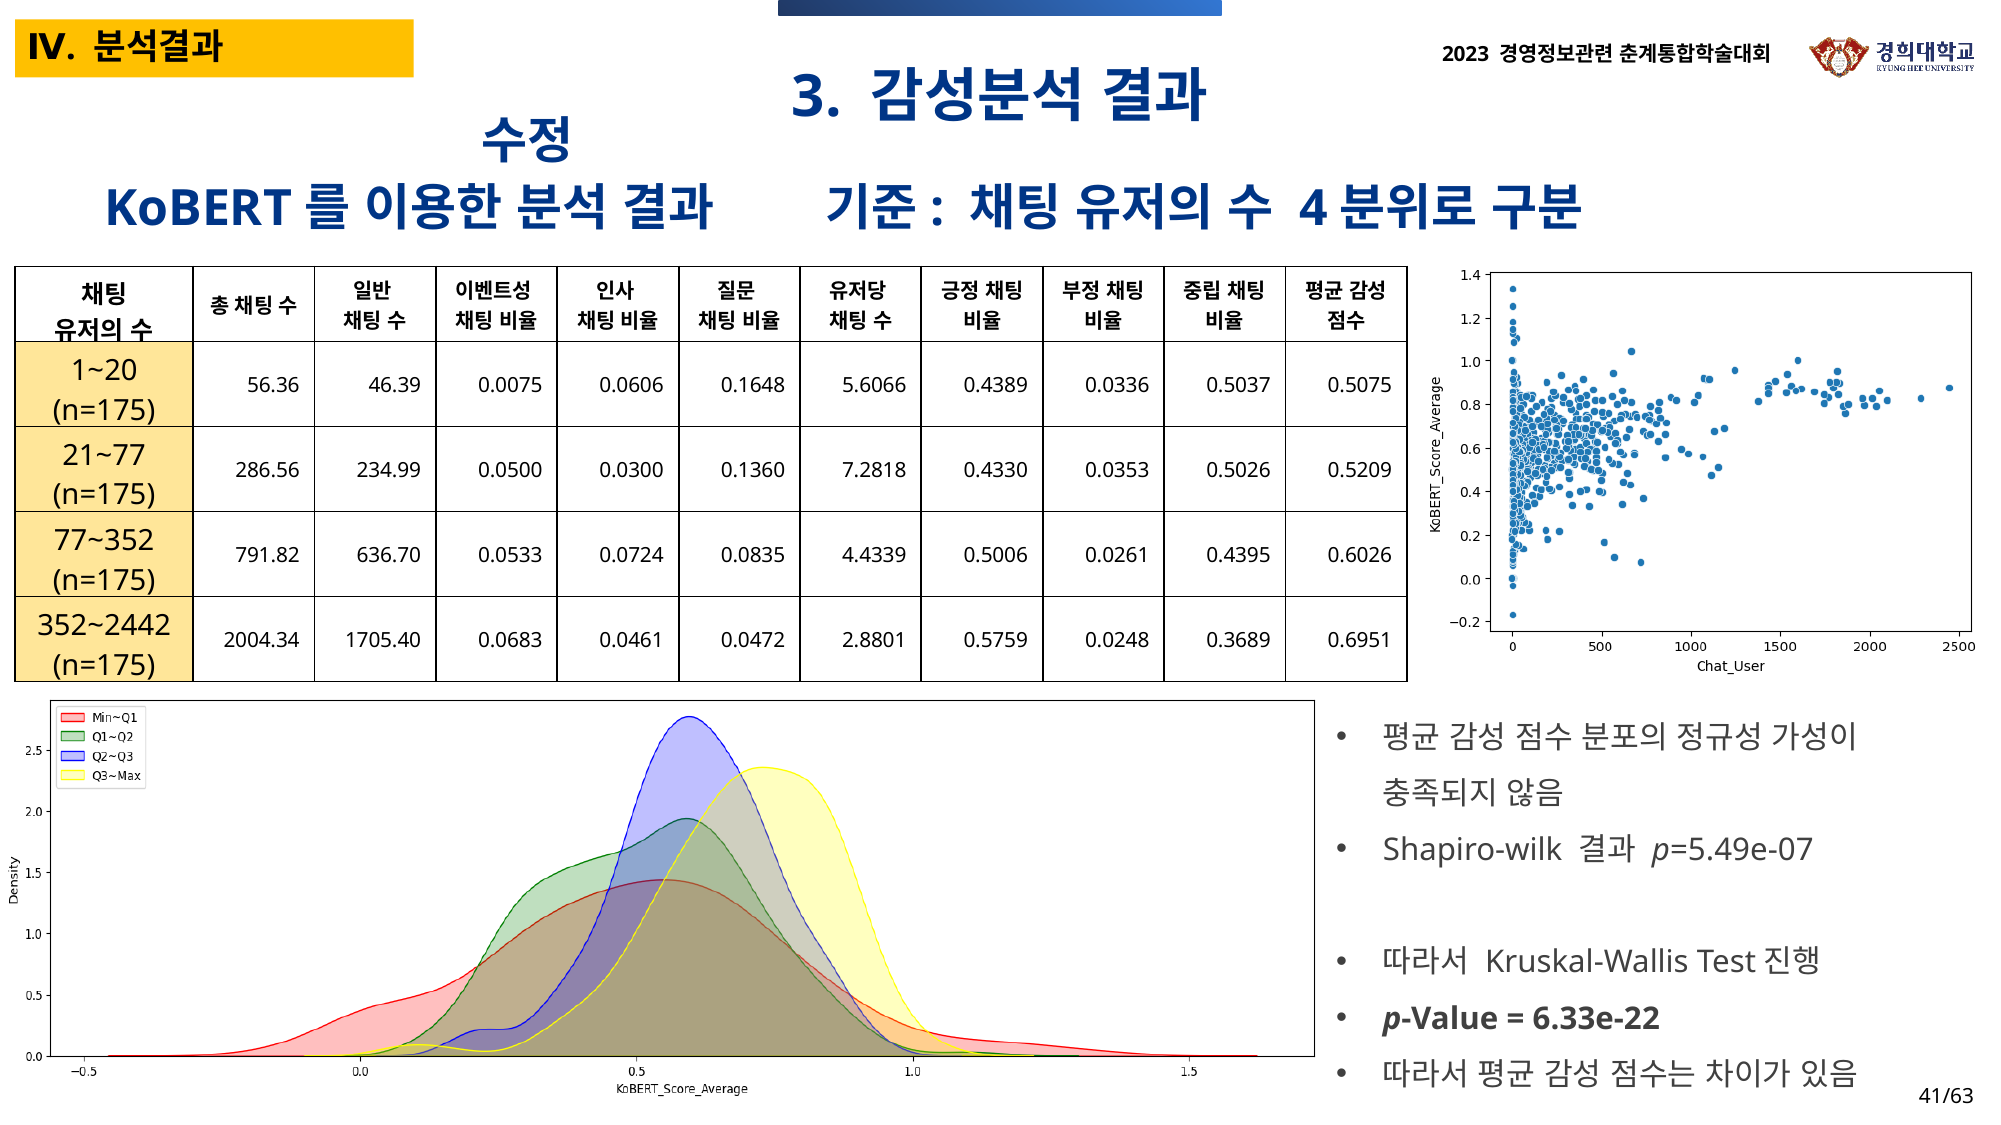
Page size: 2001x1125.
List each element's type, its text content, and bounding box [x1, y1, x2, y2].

table_cell 0.0835 [680, 512, 799, 596]
table_cell 21~77 (n=175) [16, 427, 192, 511]
table_cell 0.0336 [1044, 342, 1163, 426]
table_header 인사 채팅 비율 [558, 267, 678, 341]
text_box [1407, 33, 1974, 78]
table_cell 234.99 [315, 427, 435, 511]
table_cell 0.1360 [680, 427, 799, 511]
table_header 긍정 채팅 비율 [922, 267, 1042, 341]
table_cell 352~2442 (n=175) [16, 597, 192, 681]
table_header 이벤트성 채팅 비율 [437, 267, 556, 341]
table_cell 0.0300 [558, 427, 678, 511]
table_cell 0.0500 [437, 427, 556, 511]
table_cell 636.70 [315, 512, 435, 596]
table_cell 286.56 [194, 427, 314, 511]
table_cell 0.6026 [1286, 512, 1406, 596]
table_cell 0.0724 [558, 512, 678, 596]
table_header 총 채팅 수 [194, 267, 314, 341]
table_cell 5.6066 [801, 342, 920, 426]
table_cell 2.8801 [801, 597, 920, 681]
table_cell 0.5075 [1286, 342, 1406, 426]
table_cell 0.4395 [1165, 512, 1285, 596]
table_header 채팅 유저의 수 [16, 267, 192, 341]
text_box Ⅳ. 분석결과 [12, 16, 306, 74]
table_cell 0.5037 [1165, 342, 1285, 426]
text_box 평균 감성 점수 분포의 정규성 가성이 충족되지 않음 Shapiro-wilk 결과 p=5.49e-07 따라서 Kruskal-Wallis Test진행 p-Value = 6.33e-22 따라서 평균 감성 점수는 차이가 있음 [1322, 691, 1989, 1099]
table_cell 56.36 [194, 342, 314, 426]
table_cell 0.3689 [1165, 597, 1285, 681]
table_cell 0.0533 [437, 512, 556, 596]
table_cell 0.4389 [922, 342, 1042, 426]
slide_number 41/63 [1538, 1099, 1989, 1119]
table_header 질문 채팅 비율 [680, 267, 799, 341]
text_box [777, 0, 1223, 17]
table_cell 0.5759 [922, 597, 1042, 681]
table_cell 4.4339 [801, 512, 920, 596]
picture [0, 690, 1322, 1105]
table_cell 0.0248 [1044, 597, 1163, 681]
table_header 중립 채팅 비율 [1165, 267, 1285, 341]
table_header 일반 채팅 수 [315, 267, 435, 341]
table_cell 7.2818 [801, 427, 920, 511]
table_cell 0.5209 [1286, 427, 1406, 511]
table_cell 0.4330 [922, 427, 1042, 511]
table_cell 1~20 (n=175) [16, 342, 192, 426]
table_cell 77~352 (n=175) [16, 512, 192, 596]
picture [1419, 259, 1985, 682]
table_cell 0.1648 [680, 342, 799, 426]
table_cell 0.0353 [1044, 427, 1163, 511]
table_cell 0.0075 [437, 342, 556, 426]
text_box KoBERT를 이용한 분석 결과 기준: 채팅 유저의 수 4분위로 구분 [89, 167, 1881, 243]
table_cell 0.6951 [1286, 597, 1406, 681]
table_cell 0.5026 [1165, 427, 1285, 511]
table_cell 0.0606 [558, 342, 678, 426]
table_cell 0.0261 [1044, 512, 1163, 596]
table_cell 791.82 [194, 512, 314, 596]
table_cell 0.0683 [437, 597, 556, 681]
table_cell 0.5006 [922, 512, 1042, 596]
text_box 3. 감성분석 결과 [540, 50, 1459, 136]
table_cell 1705.40 [315, 597, 435, 681]
table_header 유저당 채팅 수 [801, 267, 920, 341]
table_cell 0.0472 [680, 597, 799, 681]
text_box 수정 [467, 101, 678, 177]
table_header 부정 채팅 비율 [1044, 267, 1163, 341]
table_cell 46.39 [315, 342, 435, 426]
text_box [15, 19, 414, 78]
table_header 평균 감성 점수 [1286, 267, 1406, 341]
table_cell 2004.34 [194, 597, 314, 681]
table_cell 0.0461 [558, 597, 678, 681]
